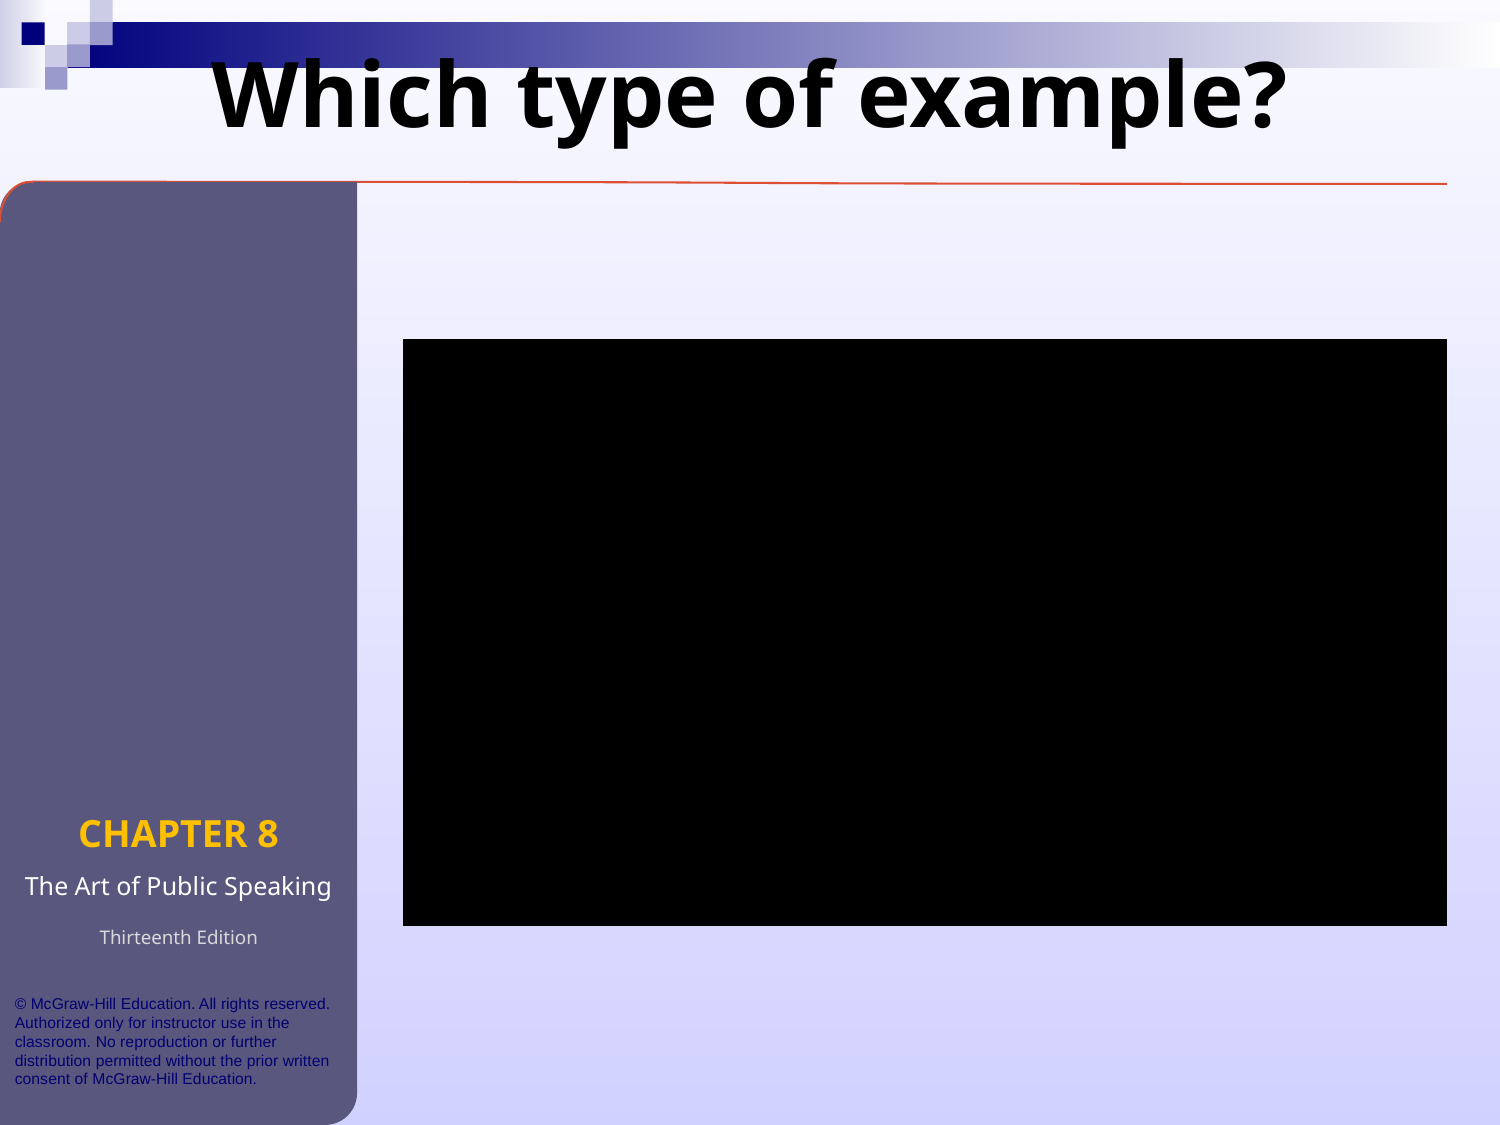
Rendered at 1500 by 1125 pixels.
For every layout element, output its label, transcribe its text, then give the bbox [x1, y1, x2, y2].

title Which type of example? [0, 0, 1500, 182]
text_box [402, 337, 1448, 927]
